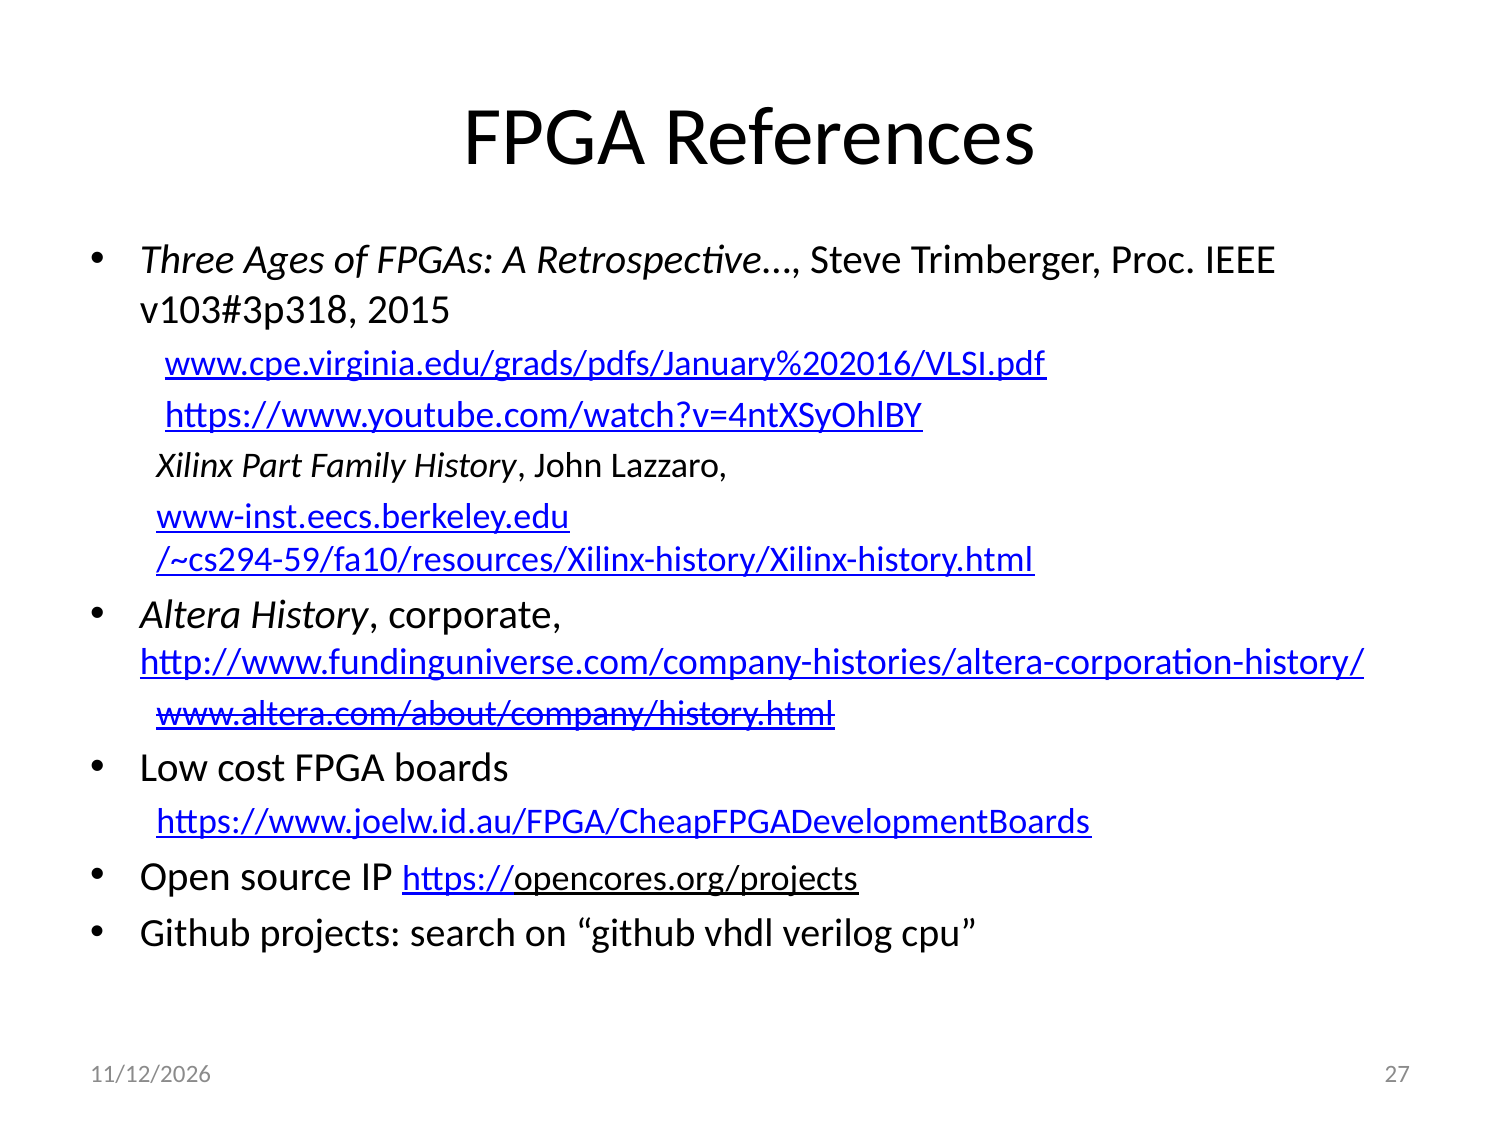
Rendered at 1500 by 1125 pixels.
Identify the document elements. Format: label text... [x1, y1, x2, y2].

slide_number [75, 1042, 425, 1103]
title FPGA References [75, 37, 1425, 224]
list Three Ages of FPGAs: A Retrospective…, Steve Trimberger, Proc. IEEE v103#3p318, 2015 www.cpe.virginia.edu/grads/pdfs/January%202016/VLSI.pdf https://www.youtube.com/watch?v=4ntXSyOhlBY Xilinx Part Family History, John Lazzaro, www-inst.eecs.berkeley.edu/~cs294-59/fa10/resources/Xilinx-history/Xilinx-history.html Altera History, corporate, http://www.fundinguniverse.com/company-histories/altera-corporation-history/ www.altera.com/about/company/history.html Low cost FPGA boards https://www.joelw.id.au/FPGA/CheapFPGADevelopmentBoards Open source IP https://opencores.org/projects Github projects: search on “github vhdl verilog cpu” [75, 224, 1425, 968]
slide_number 27 [1074, 1042, 1425, 1103]
